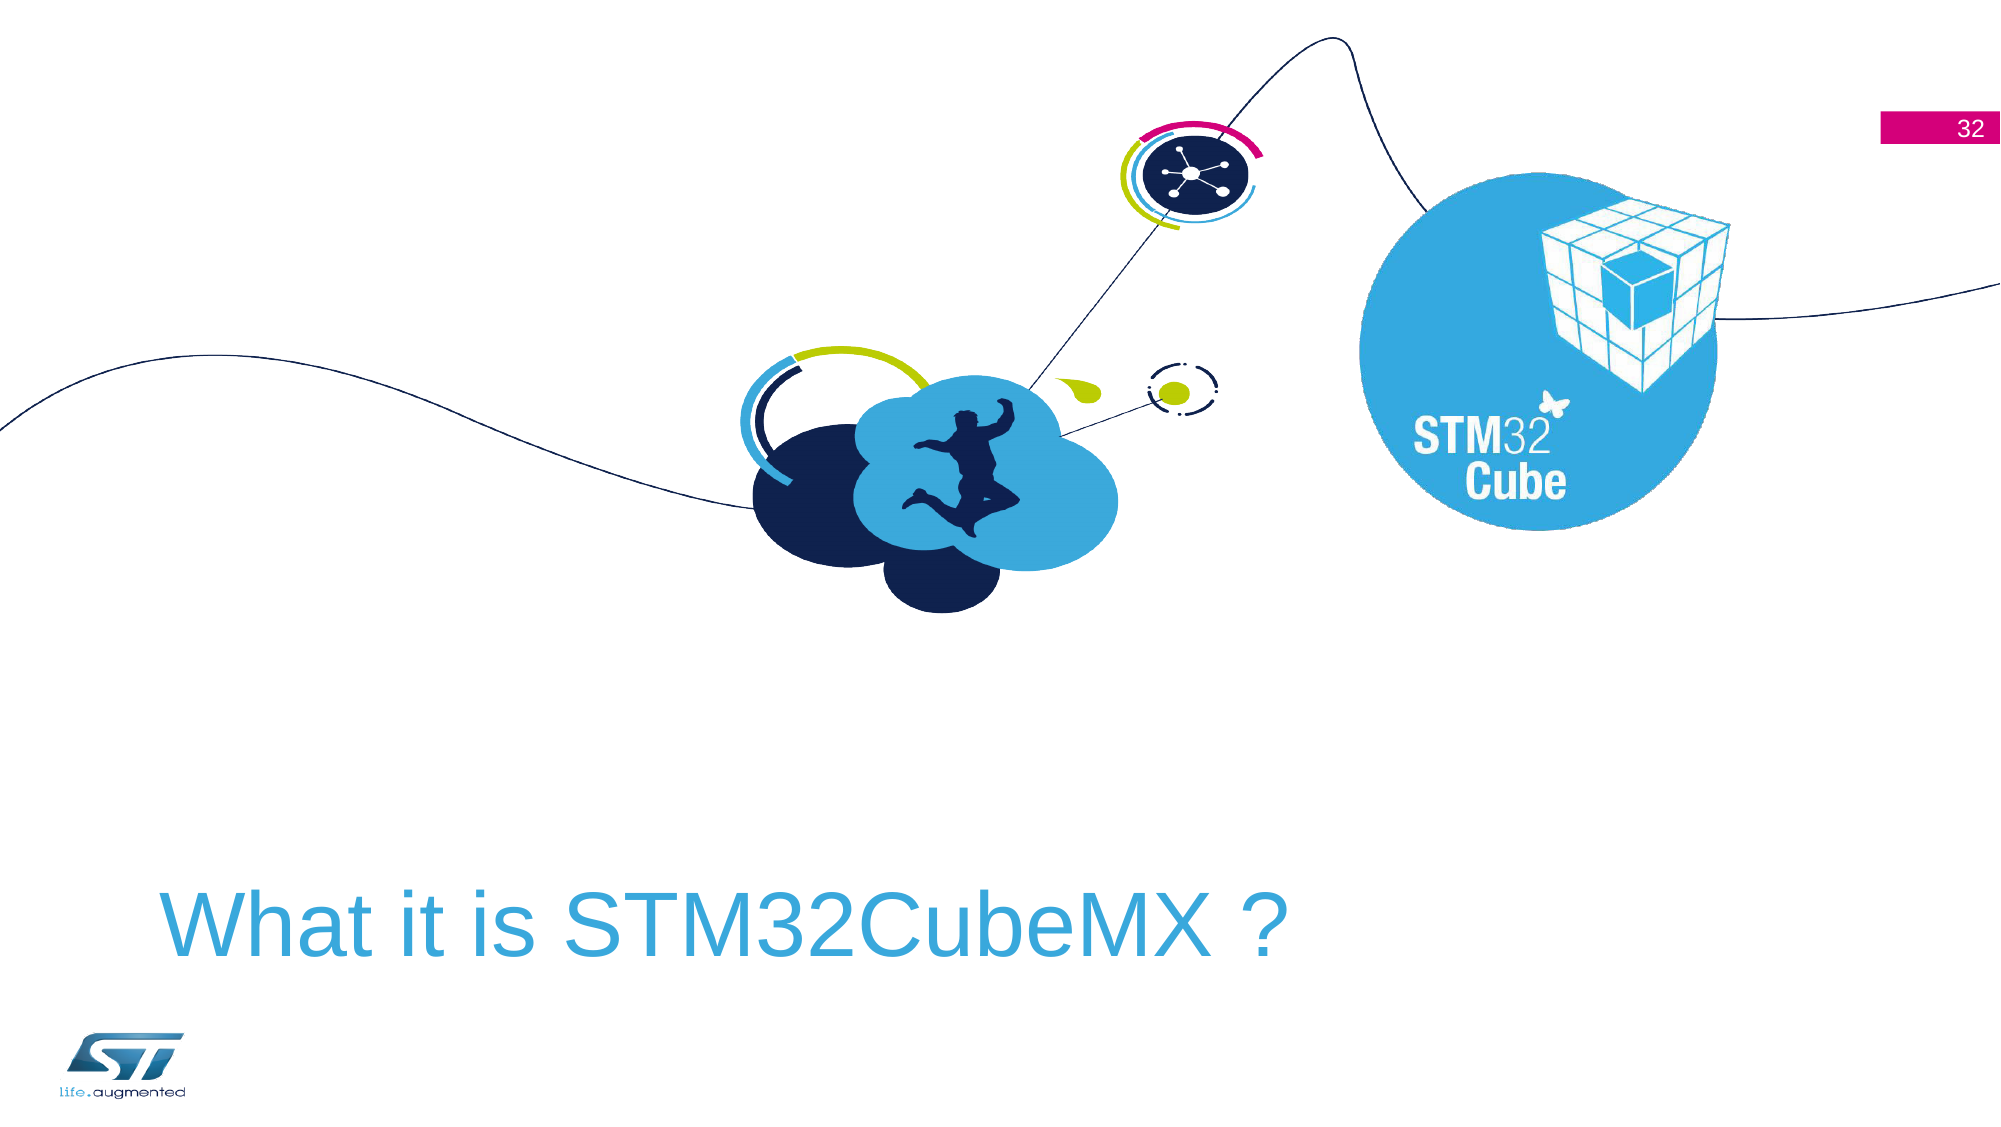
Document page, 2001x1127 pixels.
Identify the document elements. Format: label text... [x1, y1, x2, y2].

picture [0, 37, 2000, 679]
picture [49, 1023, 196, 1105]
slide_number 32 [1880, 111, 2000, 144]
text_box [1354, 160, 1733, 539]
text_box What it is STM32CubeMX ? [157, 864, 1294, 975]
